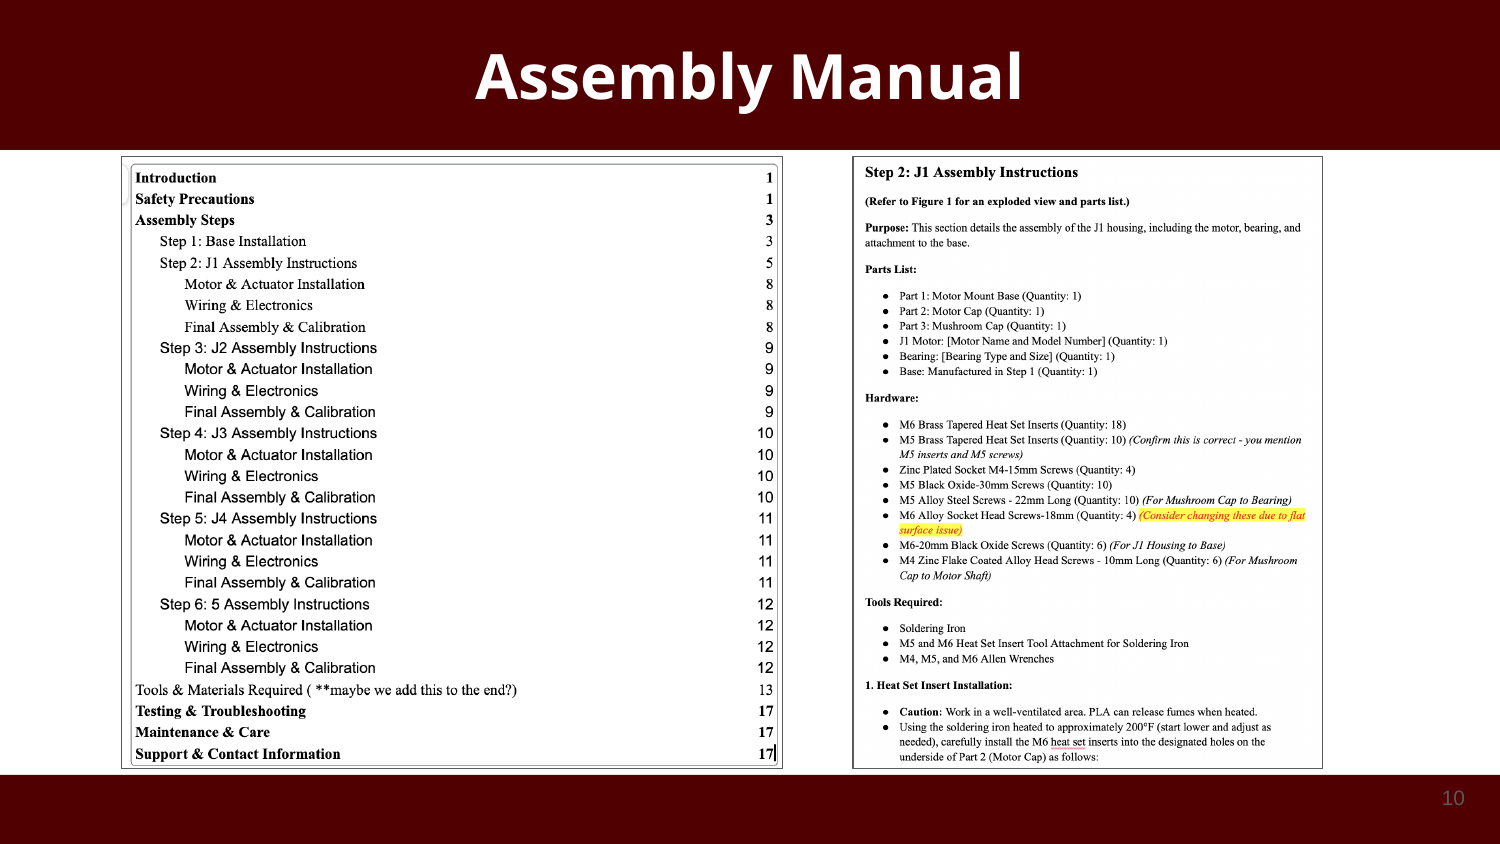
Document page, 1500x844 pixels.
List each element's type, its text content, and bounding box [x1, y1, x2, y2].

title Assembly Manual [0, 0, 1500, 150]
title [0, 774, 1500, 844]
picture [853, 156, 1322, 768]
picture [122, 156, 783, 768]
slide_number ‹#› [1389, 764, 1480, 830]
